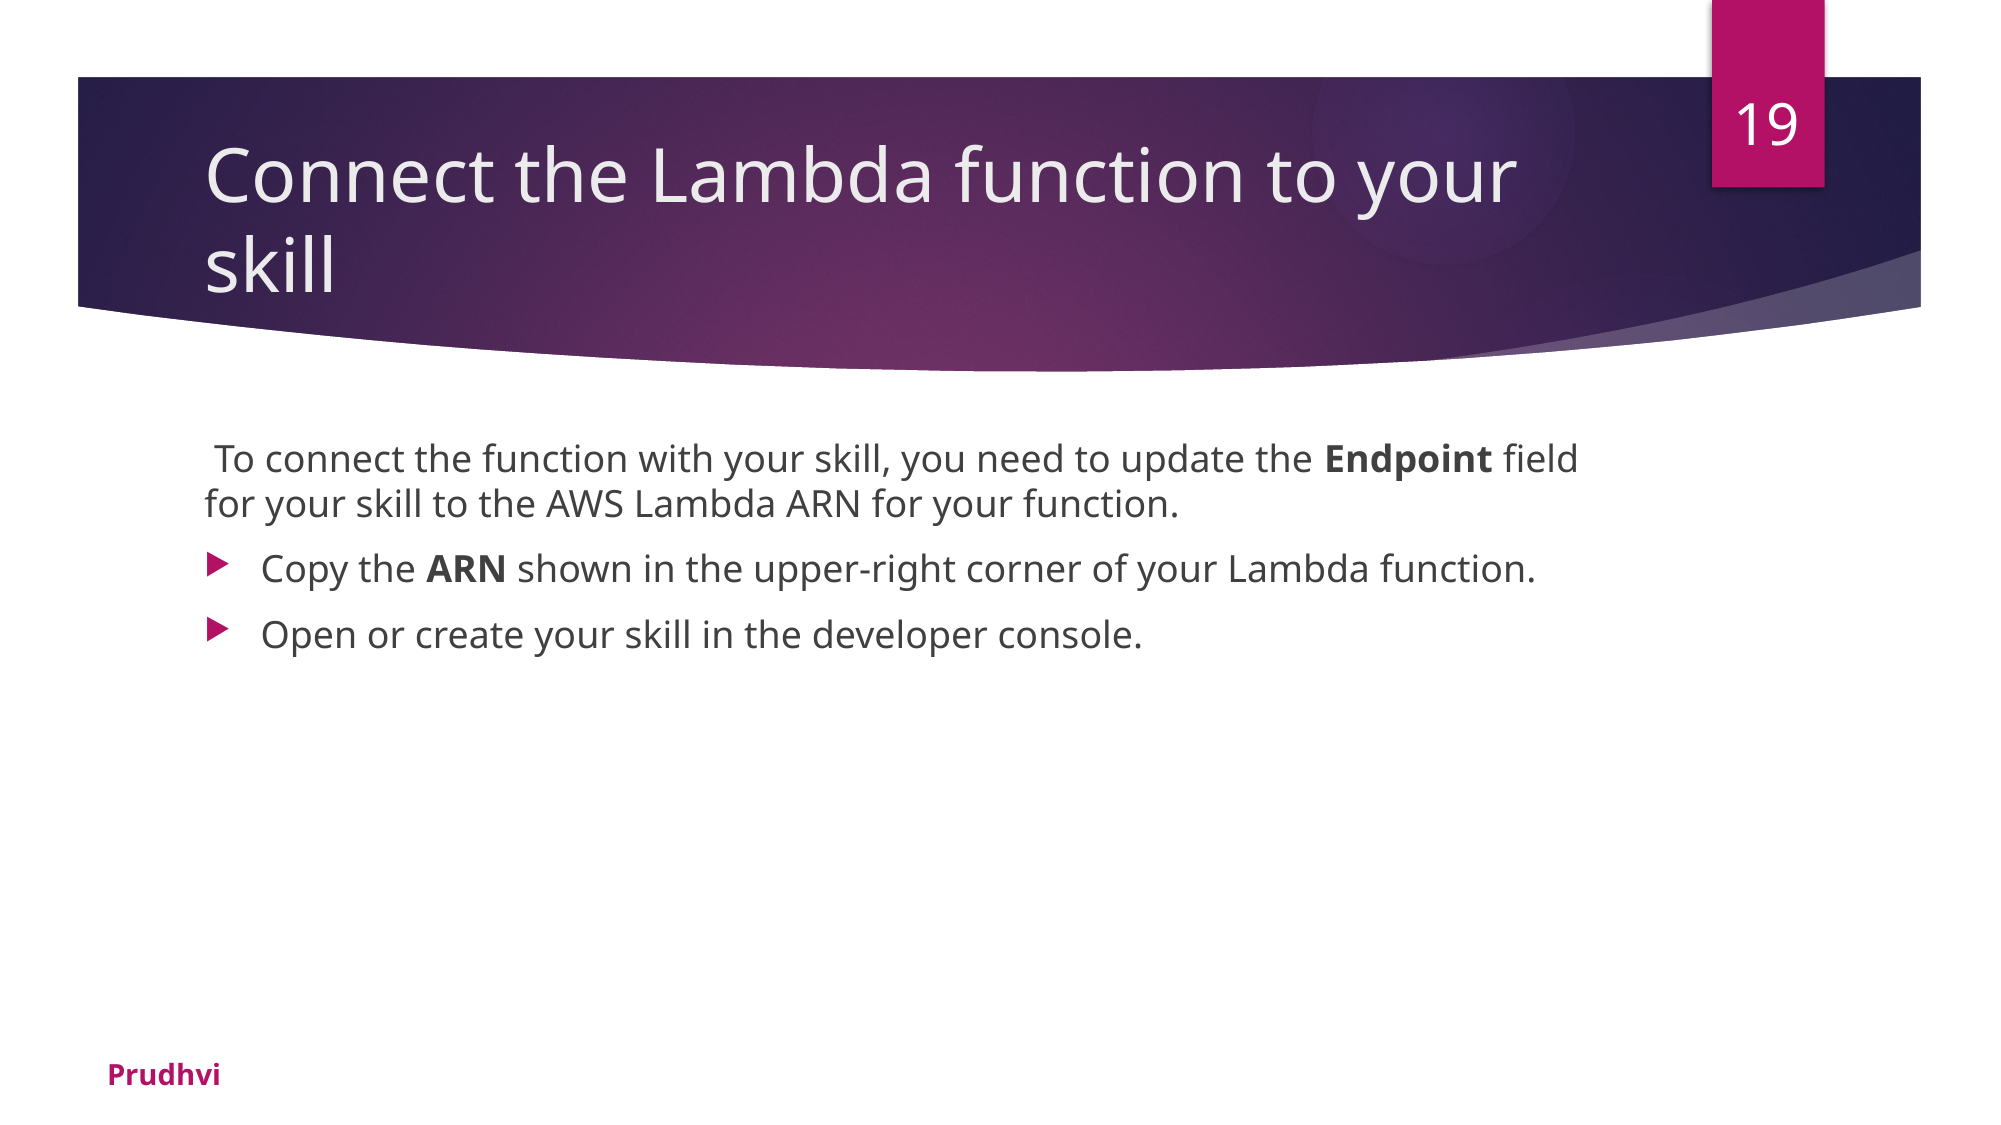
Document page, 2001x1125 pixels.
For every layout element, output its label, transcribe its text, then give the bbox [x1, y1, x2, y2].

footer Prudhvi [92, 1048, 726, 1099]
list To connect the function with your skill, you need to update the Endpoint field for your skill to the AWS Lambda ARN for your function. Copy the ARN shown in the upper-right corner of your Lambda function. Open or create your skill in the developer console. [189, 427, 1638, 988]
title Connect the Lambda function to your skill [189, 159, 1627, 276]
slide_number 19 [1698, 48, 1836, 175]
